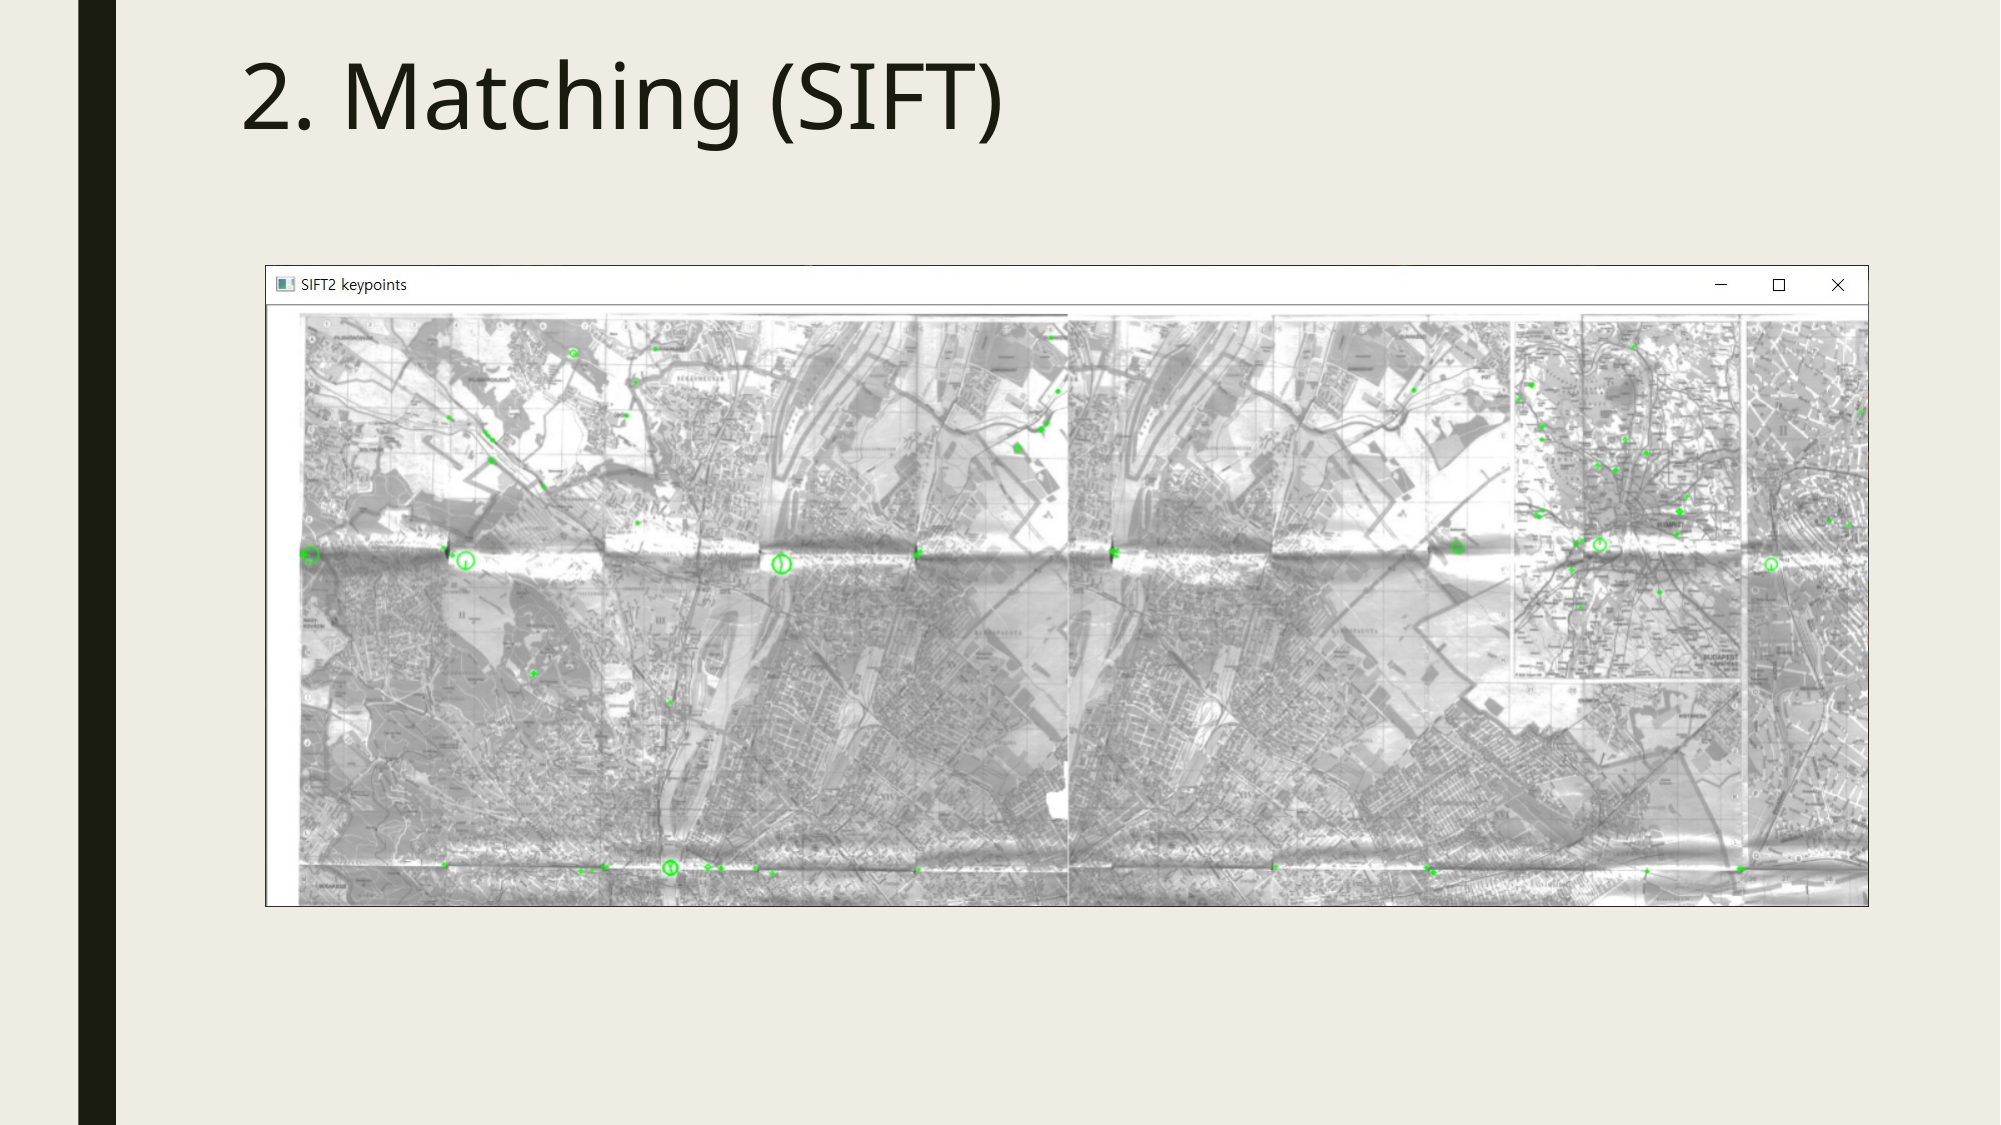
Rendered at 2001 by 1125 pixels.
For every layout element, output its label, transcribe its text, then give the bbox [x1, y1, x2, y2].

picture [265, 265, 1869, 907]
title 2. Matching (SIFT) [225, 43, 1800, 288]
